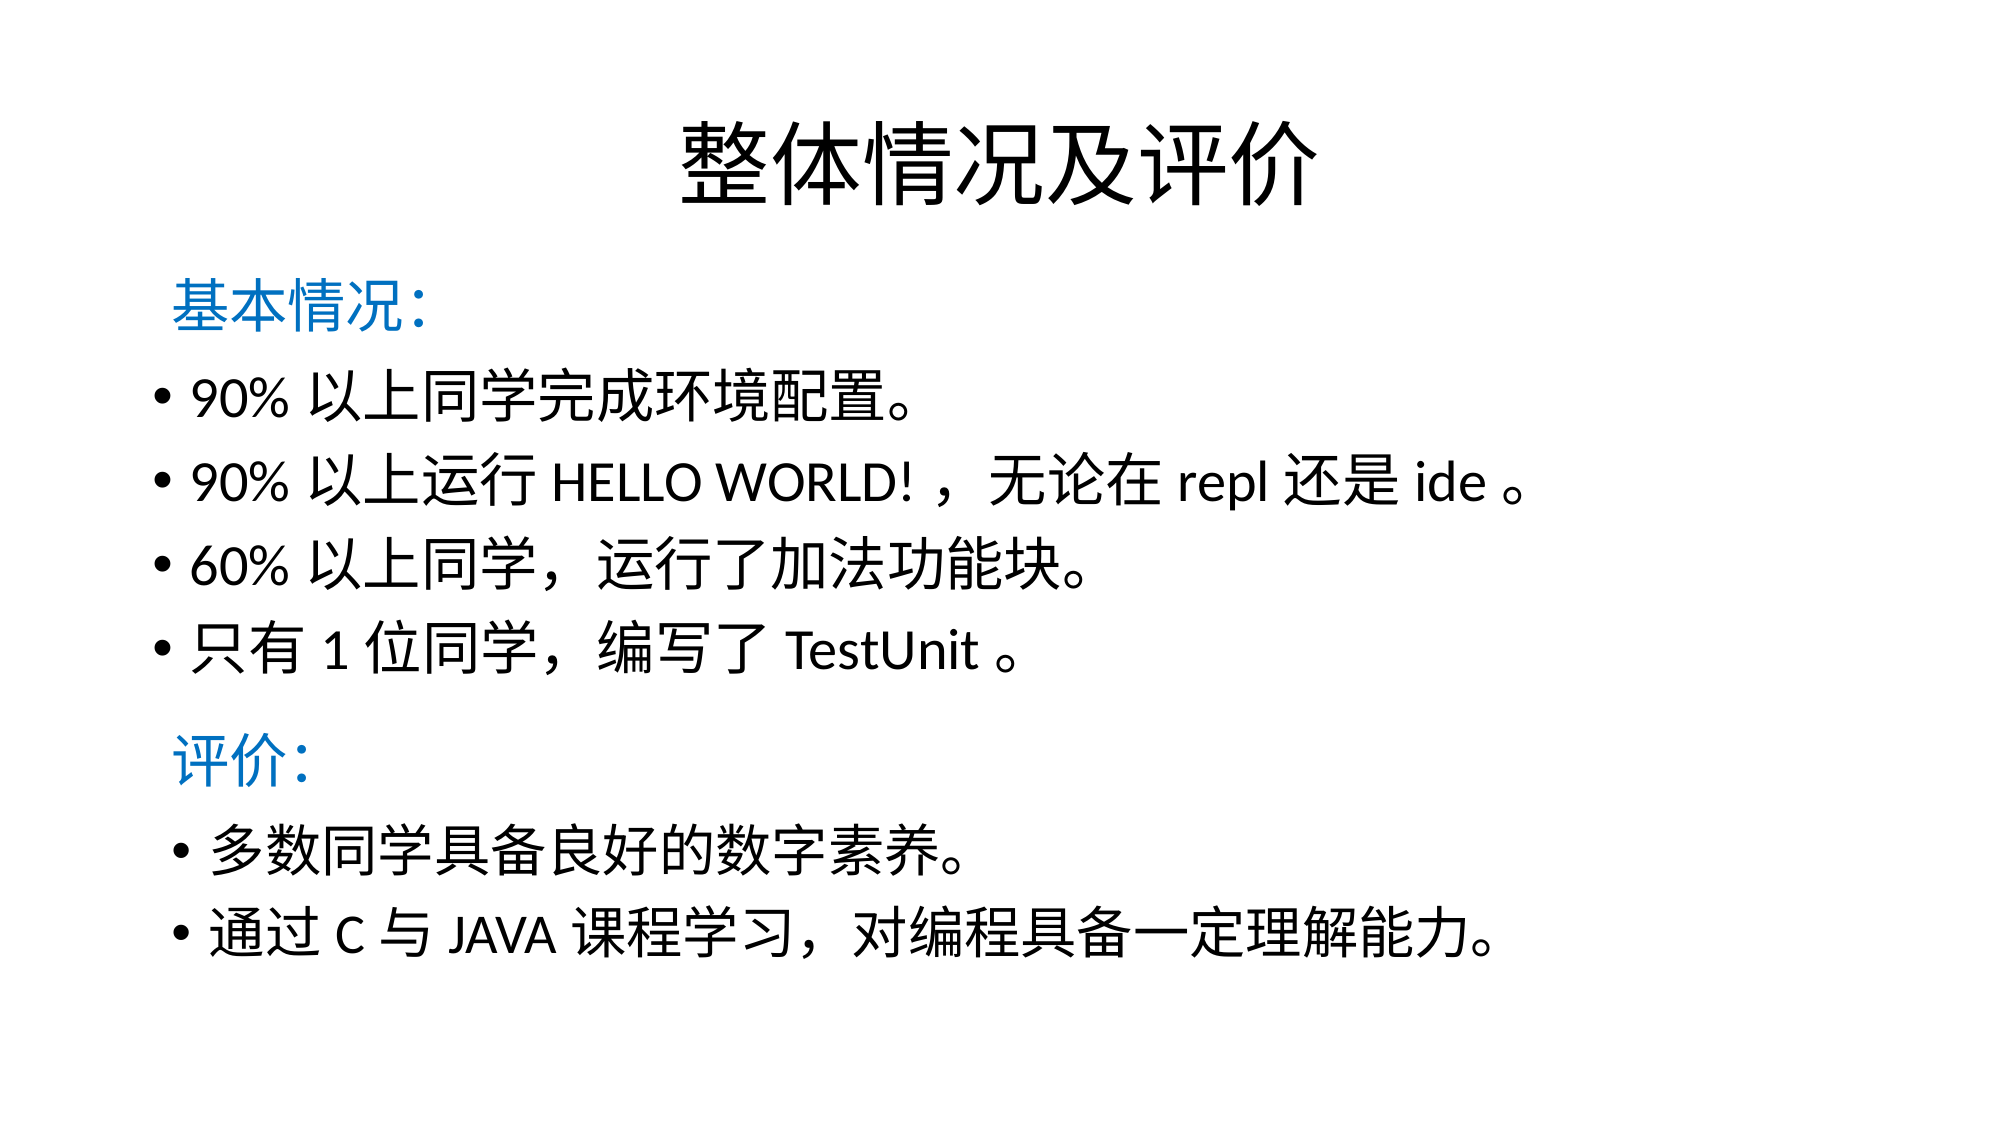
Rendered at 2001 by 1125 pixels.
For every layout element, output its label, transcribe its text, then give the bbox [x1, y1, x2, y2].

title 整体情况及评价 [137, 59, 1863, 278]
list 90%以上同学完成环境配置。 90%以上运行HELLO WORLD!，无论在repl还是ide。 60%以上同学，运行了加法功能块。 只有1位同学，编写了TestUnit。 [137, 360, 1863, 705]
text_box 基本情况： [156, 261, 824, 347]
text_box 评价： [156, 717, 824, 802]
text_box 多数同学具备良好的数字素养。 通过C与JAVA课程学习，对编程具备一定理解能力。 [156, 815, 1882, 1025]
